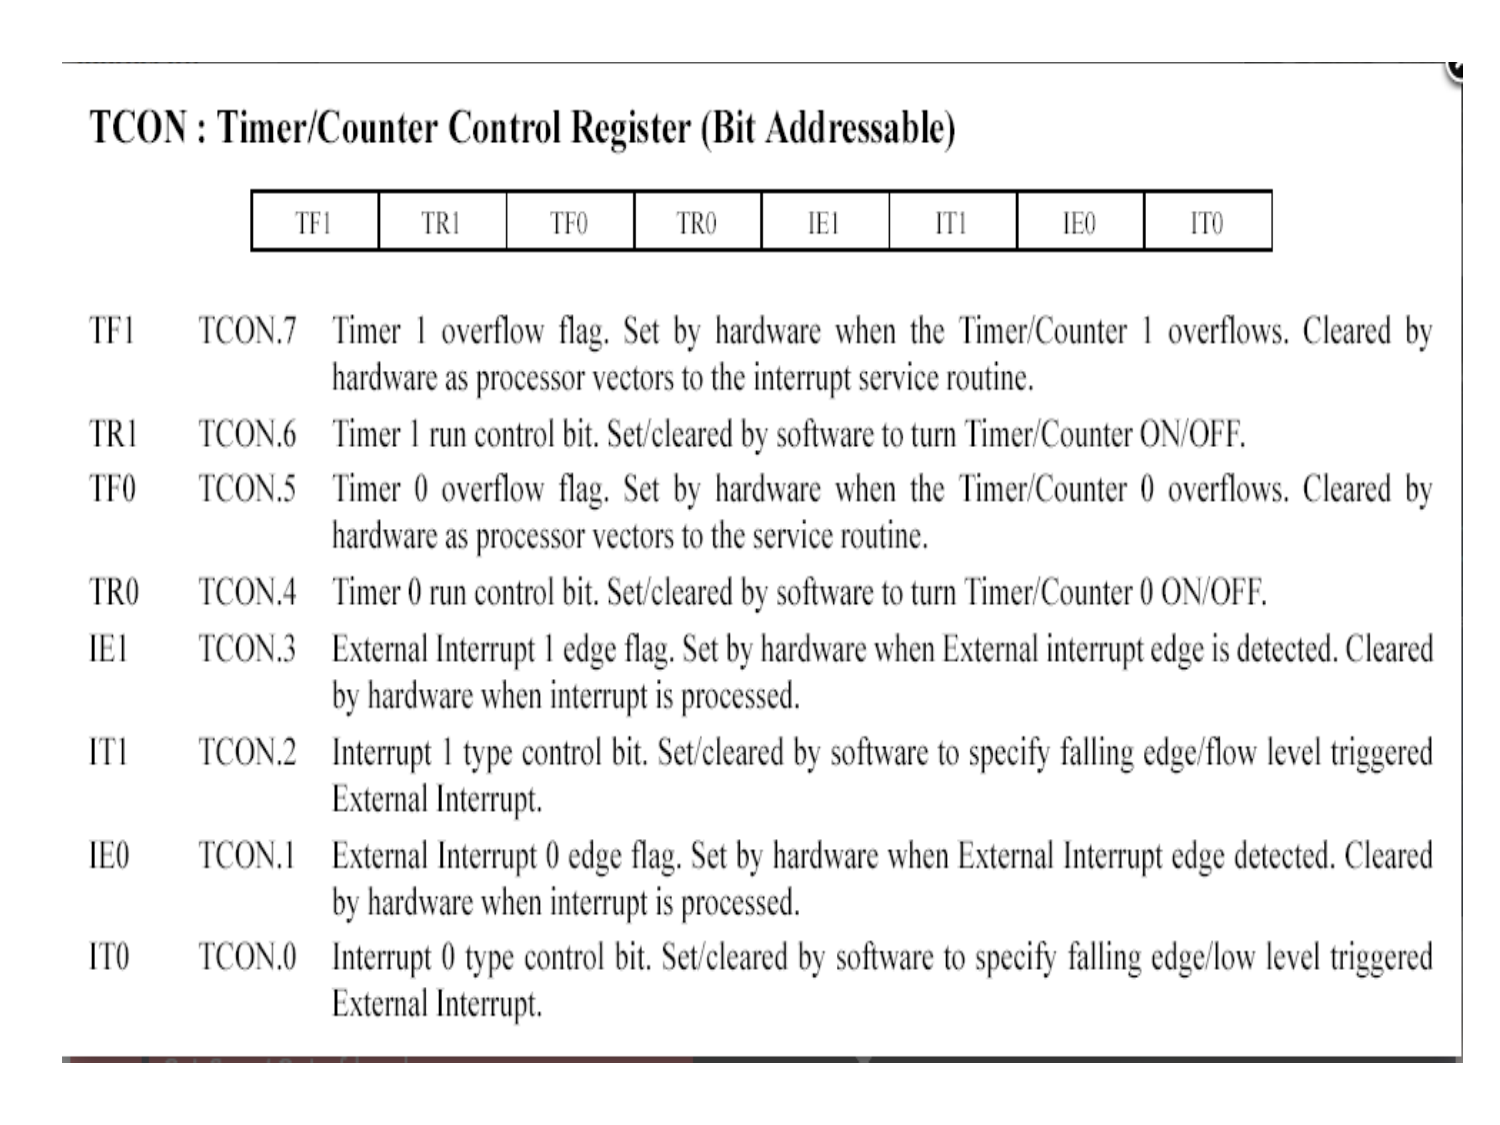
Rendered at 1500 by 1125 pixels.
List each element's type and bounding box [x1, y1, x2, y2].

list [62, 62, 1463, 1063]
